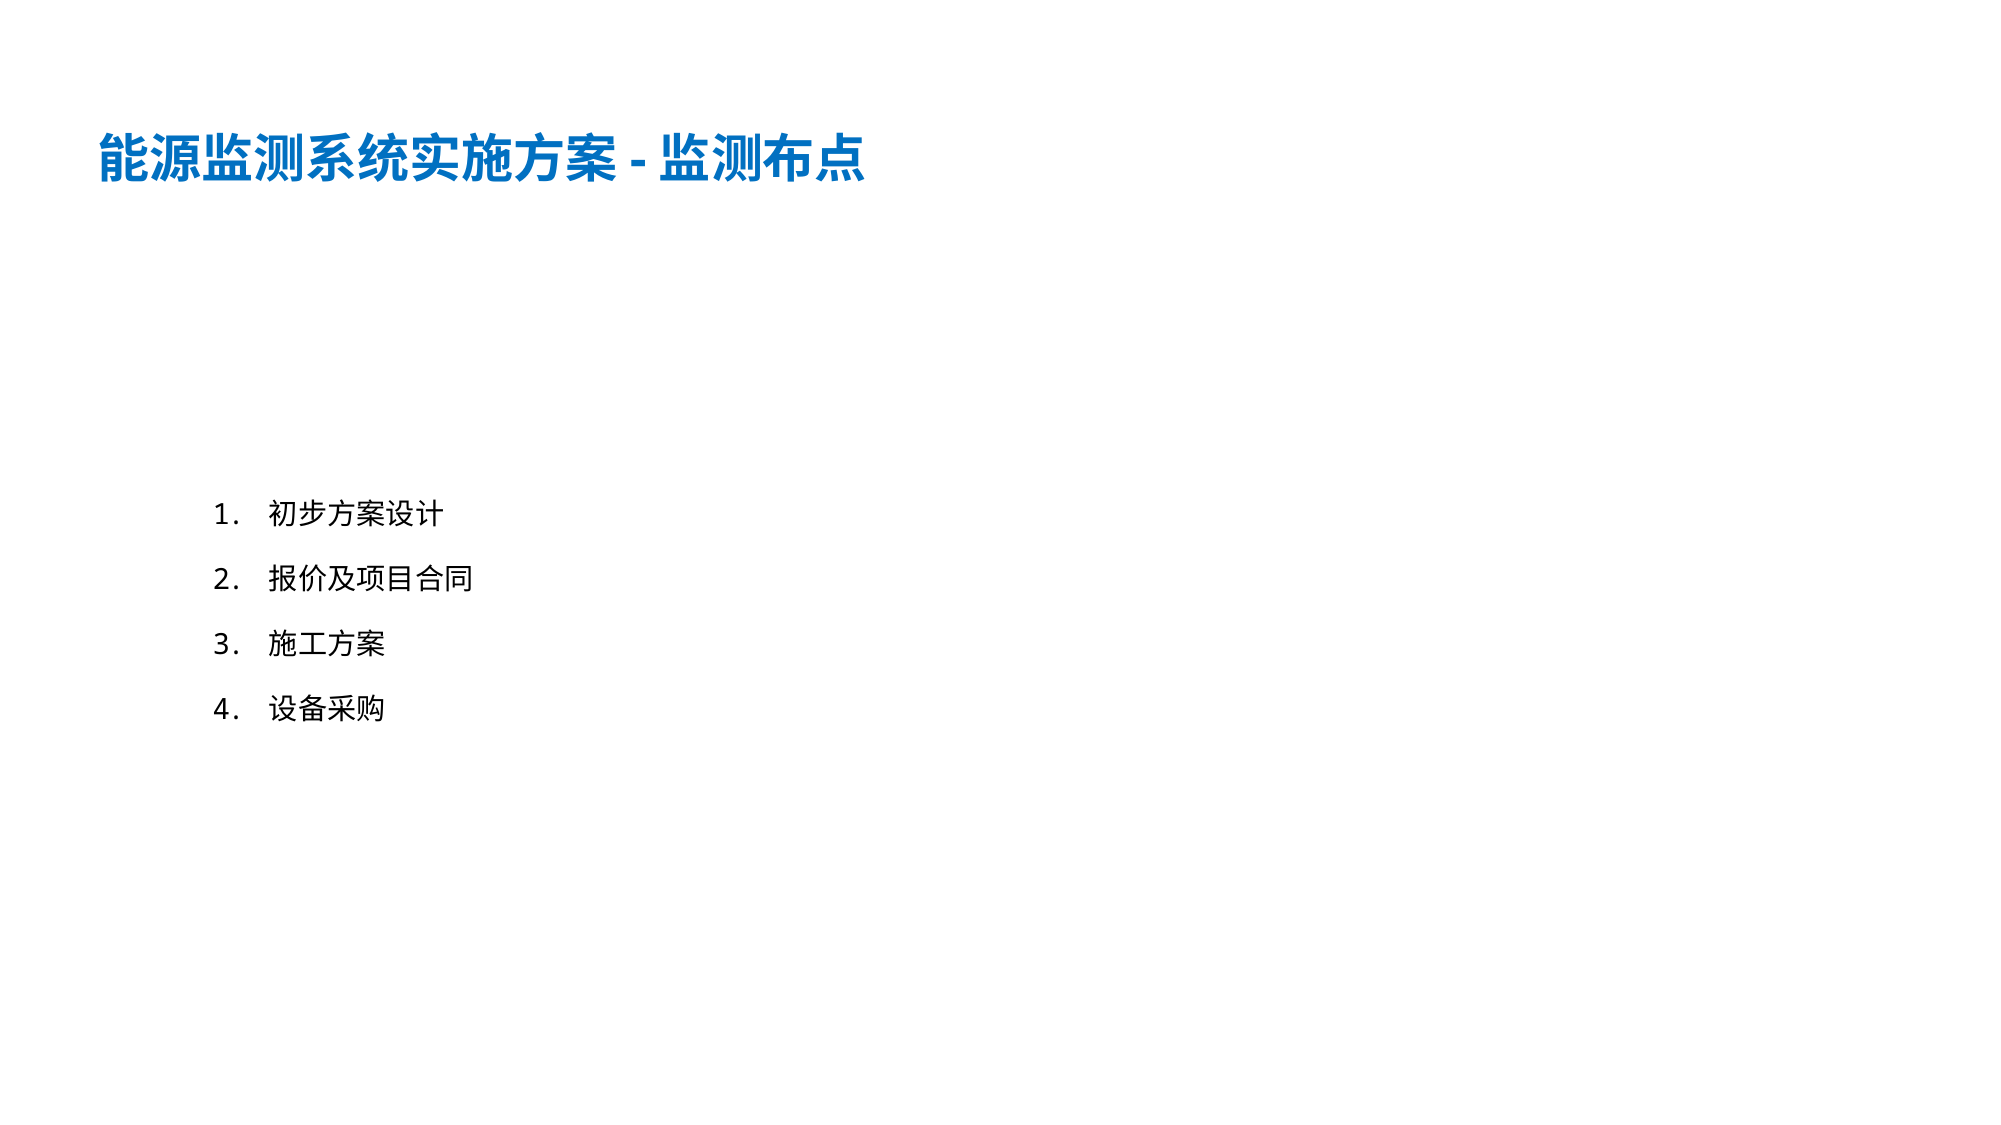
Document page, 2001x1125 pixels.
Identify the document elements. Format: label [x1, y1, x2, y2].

text_box [196, 469, 569, 734]
text_box [80, 117, 884, 197]
